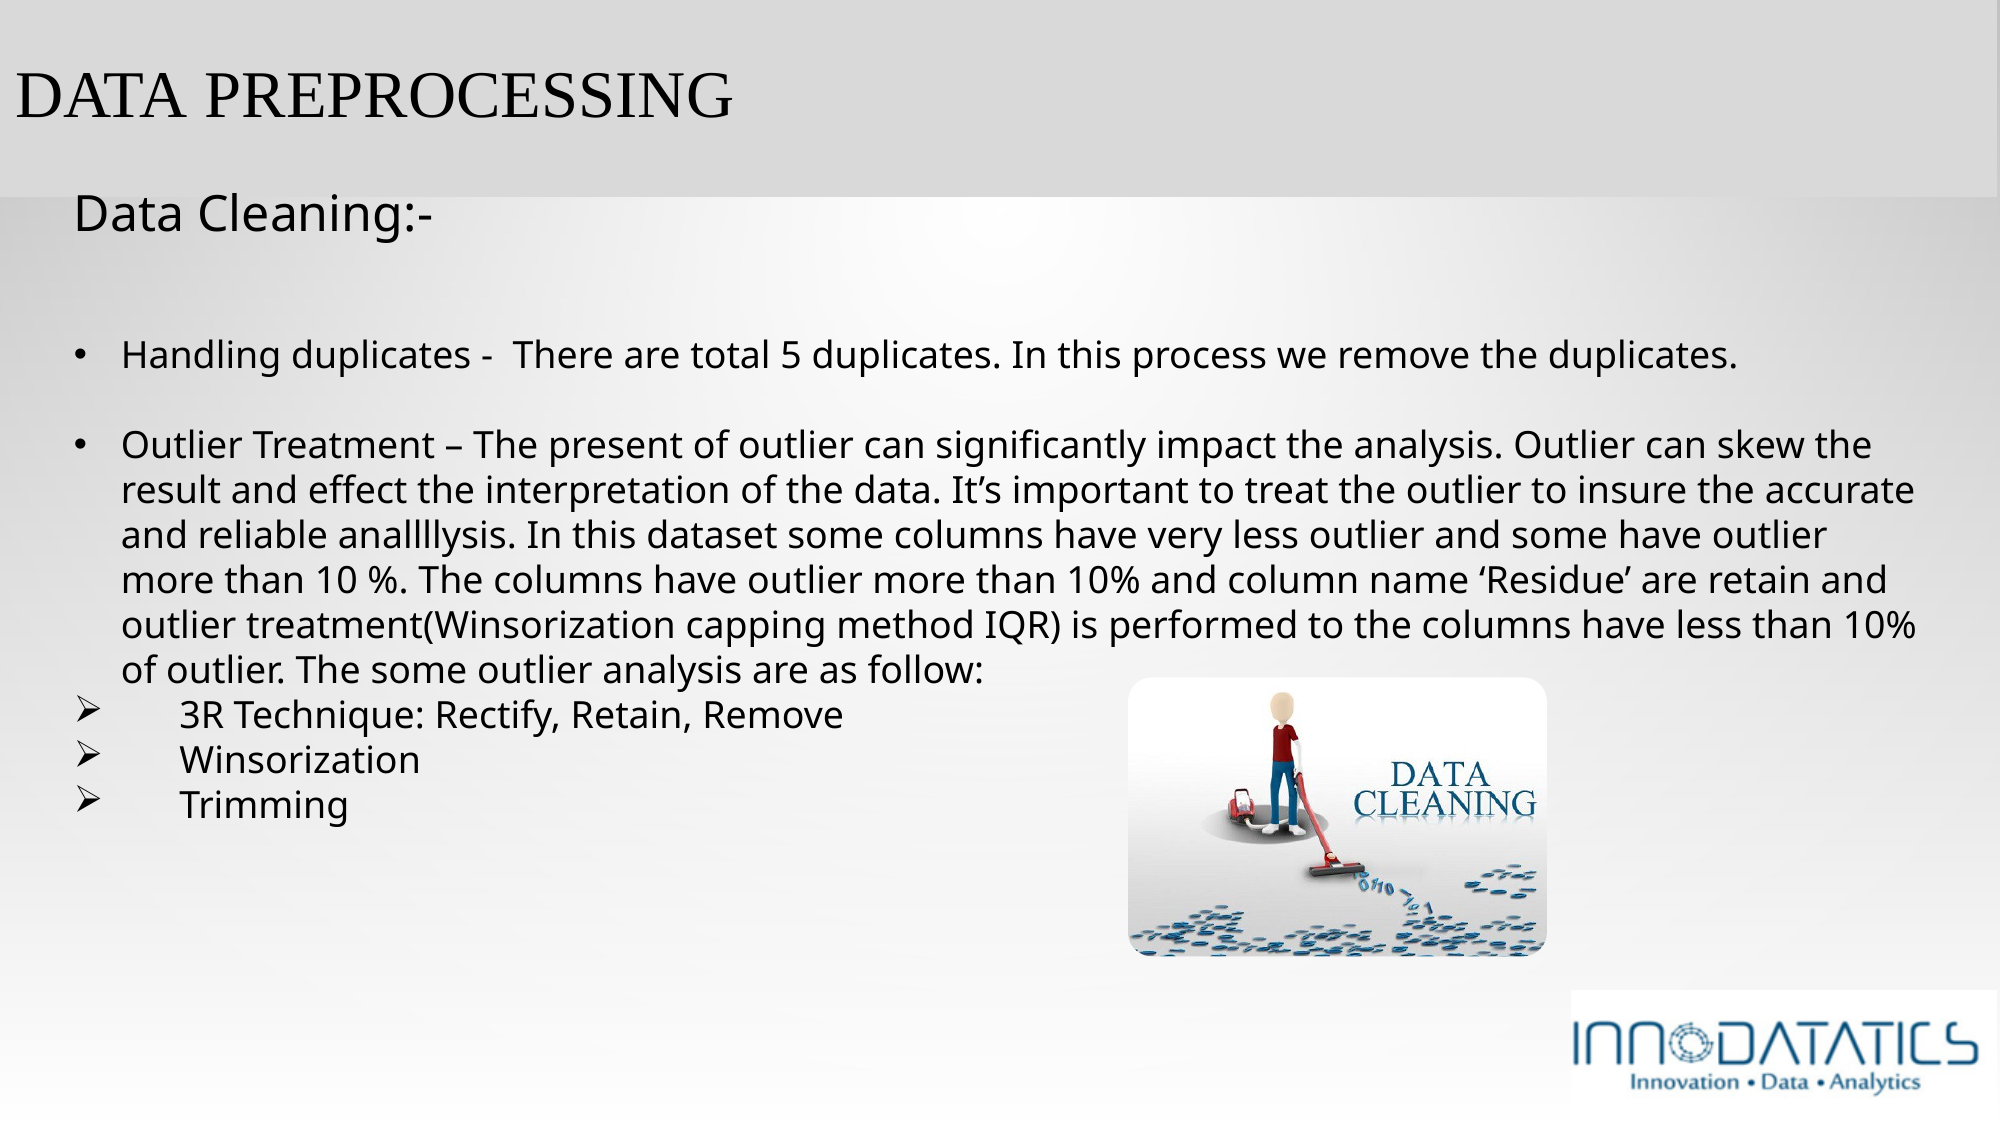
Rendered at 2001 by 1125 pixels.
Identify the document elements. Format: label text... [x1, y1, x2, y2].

picture [1127, 677, 1548, 957]
text_box Data Cleaning:- Handling duplicates - There are total 5 duplicates. In this process we remove the duplicates. Outlier Treatment – The present of outlier can significantly impact the analysis. Outlier can skew the result and effect the interpretation of the data. It’s important to treat the outlier to insure the accurate and reliable anallllysis. In this dataset some columns have very less outlier and some have outlier more than 10 %. The columns have outlier more than 10% and column name ‘Residue’ are retain and outlier treatment(Winsorization capping method IQR) is performed to the columns have less than 10% of outlier. The some outlier analysis are as follow: 3R Technique: Rectify, Retain, Remove Winsorization Trimming [59, 173, 1944, 1014]
picture [0, 0, 2000, 1125]
title Data Preprocessing [0, 0, 1997, 197]
